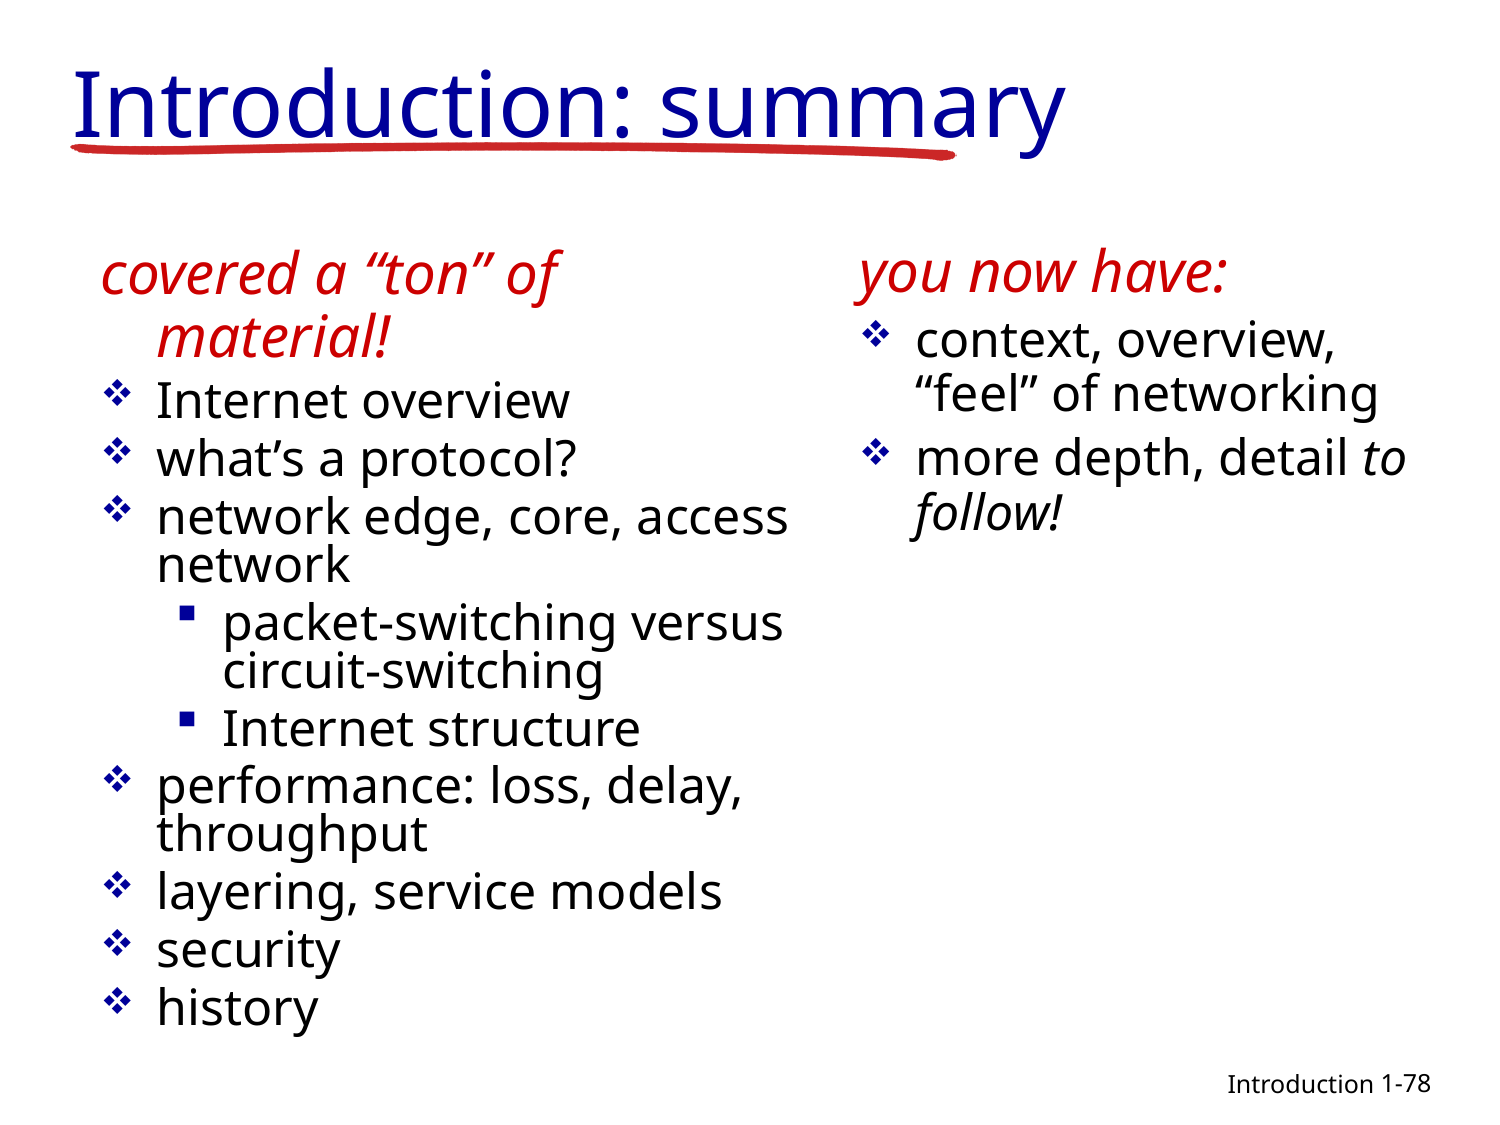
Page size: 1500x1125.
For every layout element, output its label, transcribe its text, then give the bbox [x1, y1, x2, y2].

list you now have: context, overview, “feel” of networking more depth, detail to follow! [843, 234, 1456, 998]
list covered a “ton” of material! Internet overview what’s a protocol? network edge, core, access network packet-switching versus circuit-switching Internet structure performance: loss, delay, throughput layering, service models security history [85, 236, 806, 1089]
slide_number 1-78 [1365, 1059, 1477, 1106]
picture [66, 136, 967, 166]
footer Introduction [914, 1060, 1391, 1109]
title Introduction: summary [57, 26, 1333, 175]
